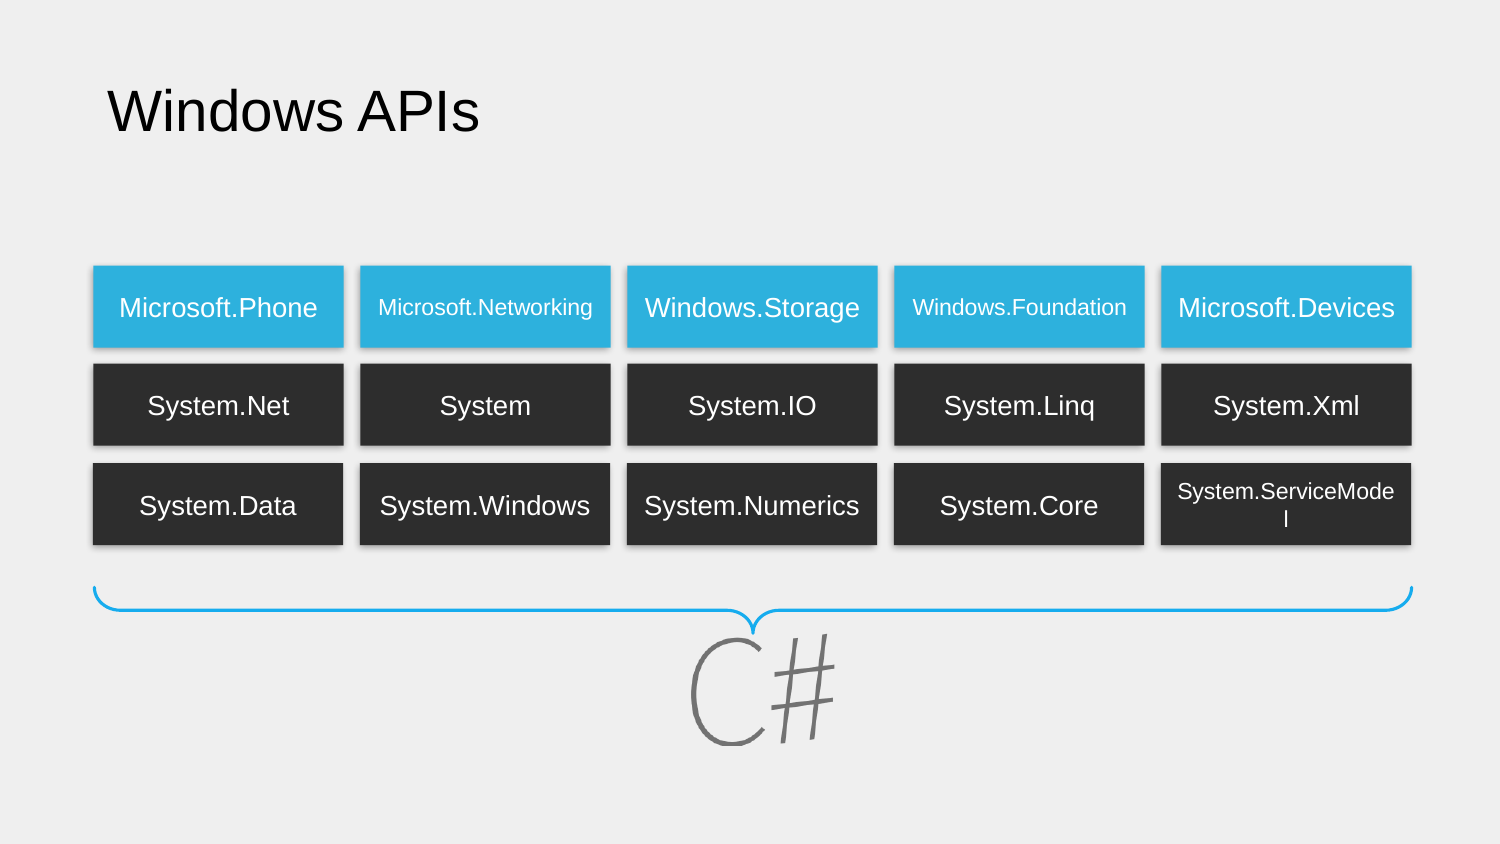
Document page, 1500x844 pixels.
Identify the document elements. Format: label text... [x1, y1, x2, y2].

text_box System.Linq [894, 363, 1145, 446]
text_box System.IO [627, 363, 878, 446]
title Windows APIs [92, 58, 1443, 199]
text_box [92, 462, 1412, 546]
text_box System.Xml [1161, 363, 1412, 446]
picture [689, 632, 835, 746]
text_box System [360, 363, 611, 446]
text_box [93, 586, 1413, 631]
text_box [93, 219, 1412, 348]
text_box System.Net [93, 363, 344, 446]
